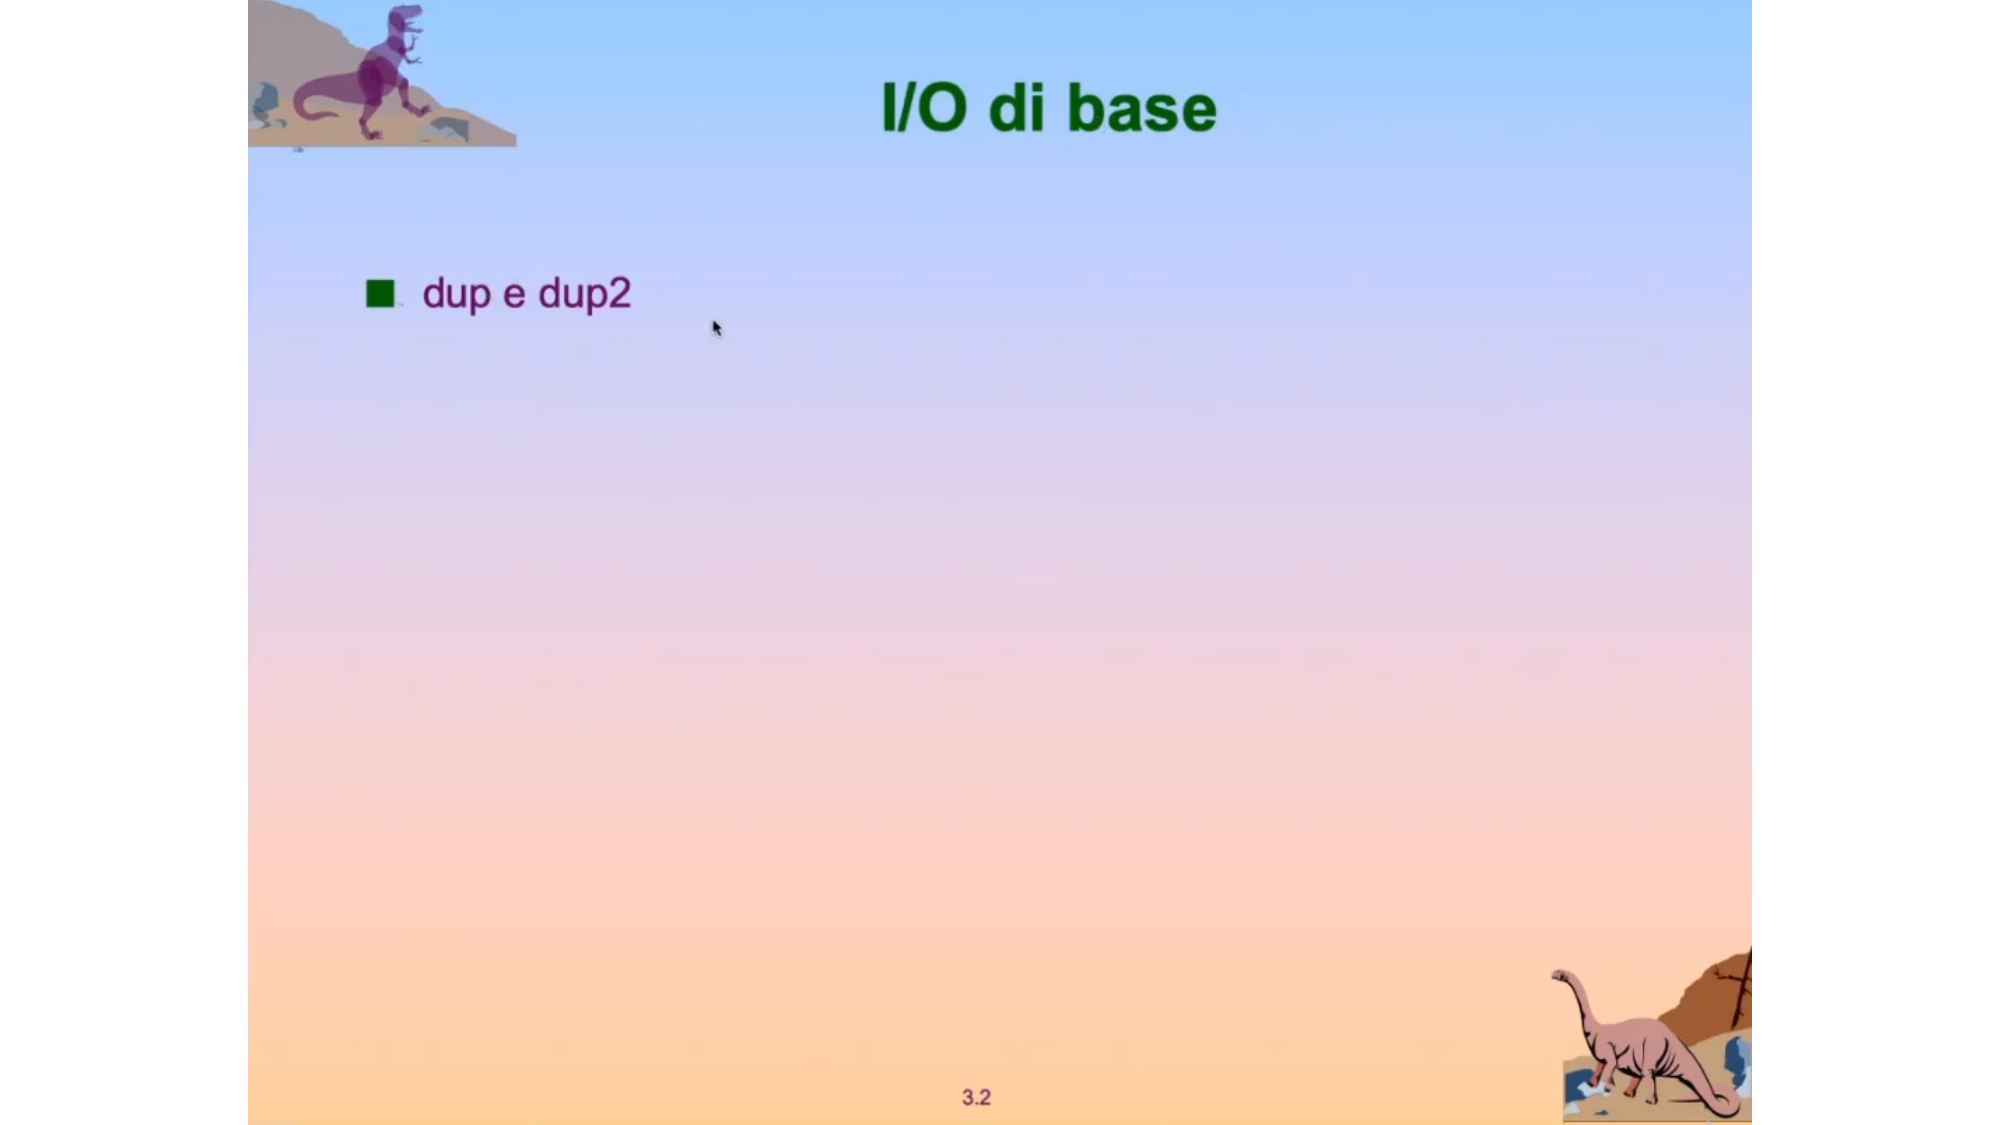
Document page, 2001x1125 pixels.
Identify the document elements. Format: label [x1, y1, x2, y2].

picture [248, 0, 1752, 1125]
